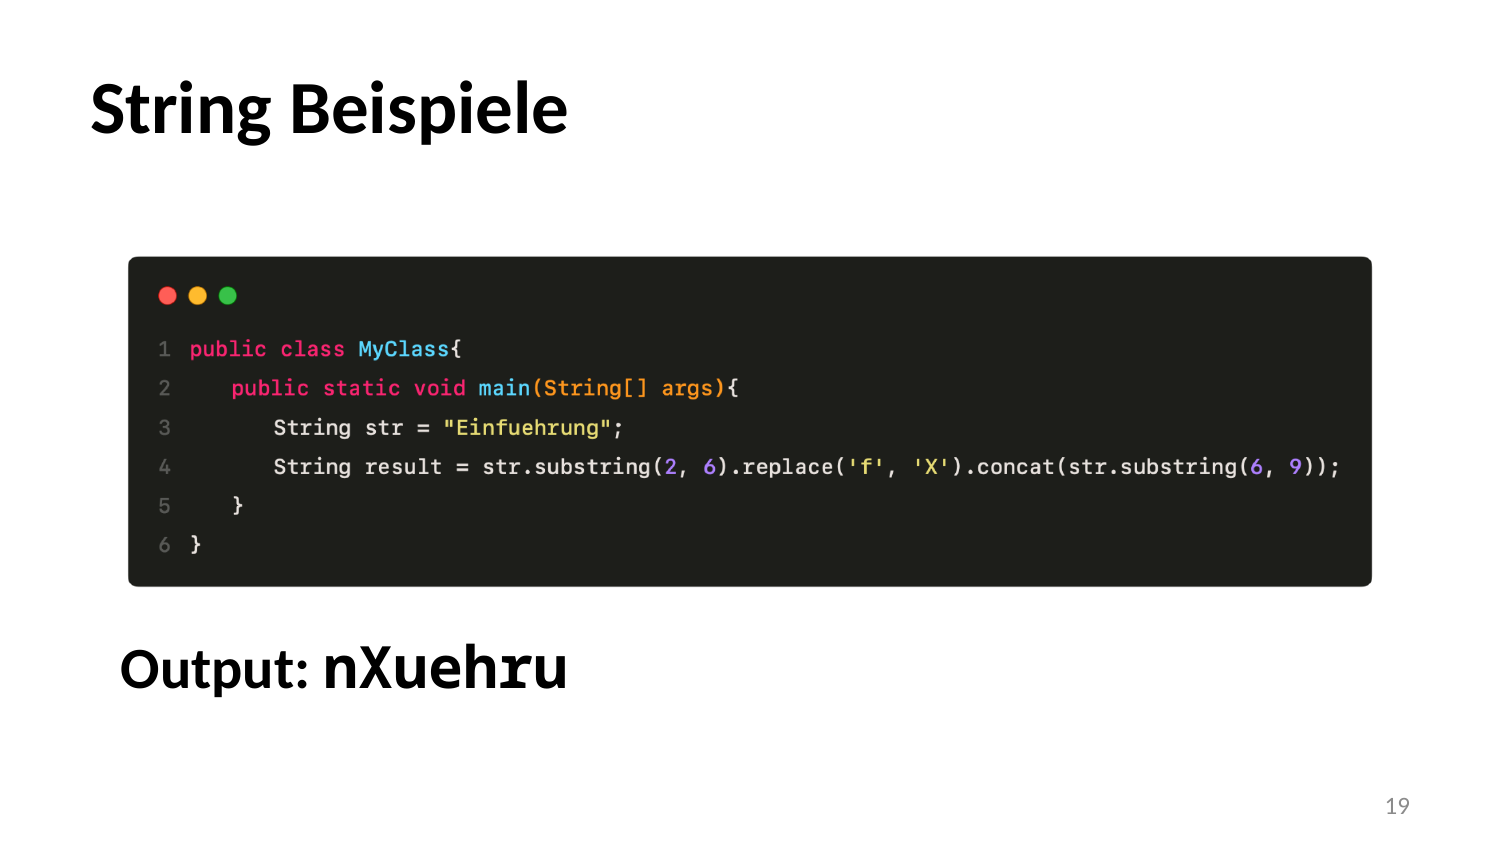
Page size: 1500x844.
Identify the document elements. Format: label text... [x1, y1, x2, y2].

slide_number 19 [1074, 782, 1425, 827]
picture [0, 128, 1500, 716]
title String Beispiele [75, 33, 1425, 127]
